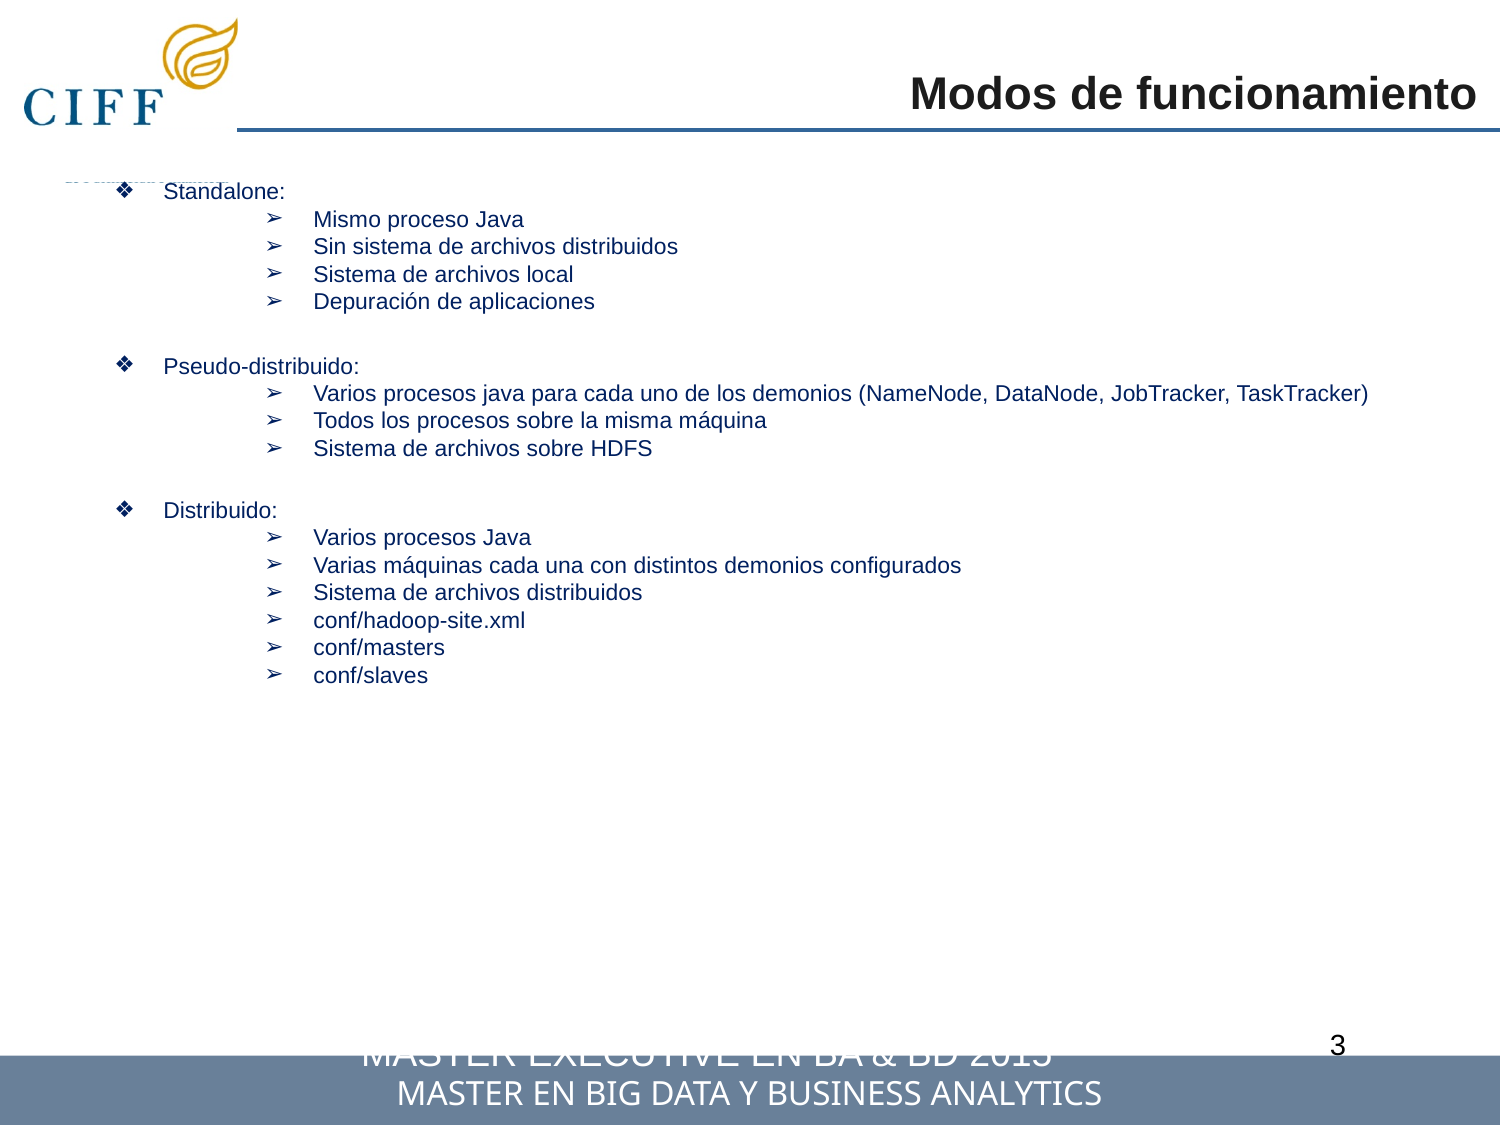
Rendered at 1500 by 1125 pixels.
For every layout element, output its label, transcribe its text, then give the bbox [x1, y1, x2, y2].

slide_number ‹#› [1314, 1018, 1422, 1075]
text_box Distribuido: Varios procesos Java Varias máquinas cada una con distintos demonios configurados Sistema de archivos distribuidos conf/hadoop-site.xml conf/masters conf/slaves [73, 488, 1408, 697]
text_box Standalone: Mismo proceso Java Sin sistema de archivos distribuidos Sistema de archivos local Depuración de aplicaciones [73, 169, 1408, 343]
text_box Pseudo-distribuido: Varios procesos java para cada uno de los demonios (NameNode, DataNode, JobTracker, TaskTracker) Todos los procesos sobre la misma máquina Sistema de archivos sobre HDFS [73, 343, 1408, 483]
text_box Modos de funcionamiento [260, 55, 1493, 244]
picture [24, 17, 238, 129]
